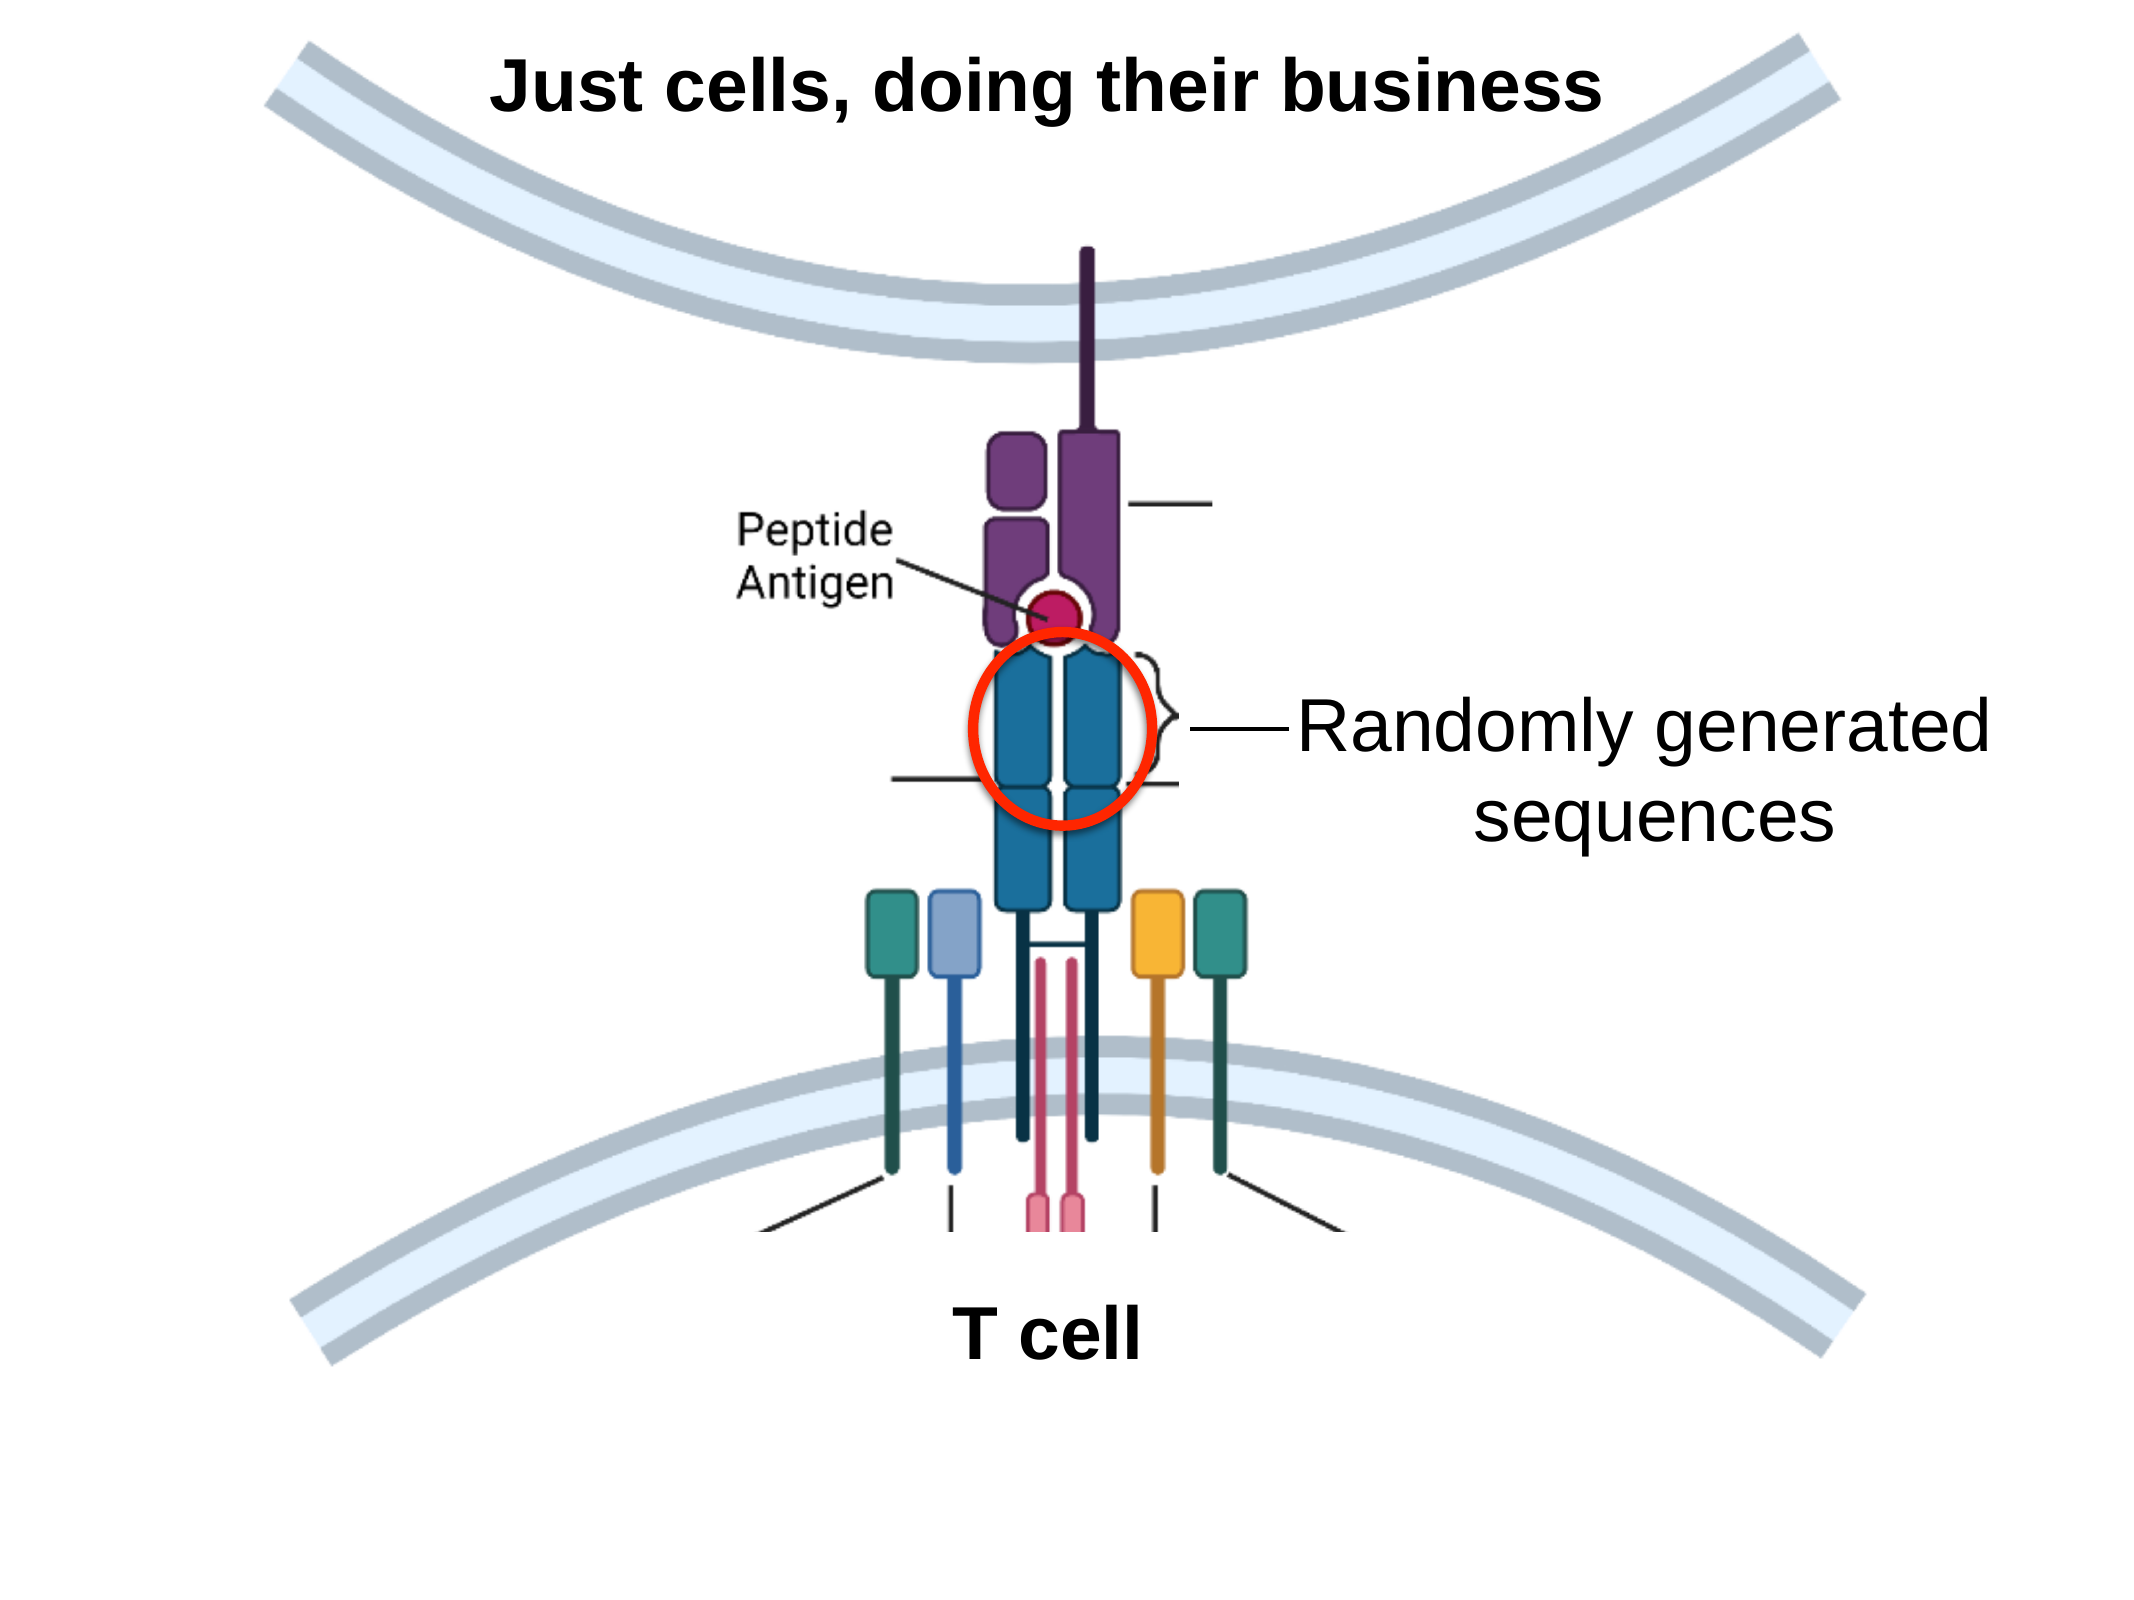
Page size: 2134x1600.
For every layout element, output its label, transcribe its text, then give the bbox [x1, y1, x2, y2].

text_box Randomly generated sequences [1897, 667, 2023, 865]
picture [236, 7, 1889, 1600]
